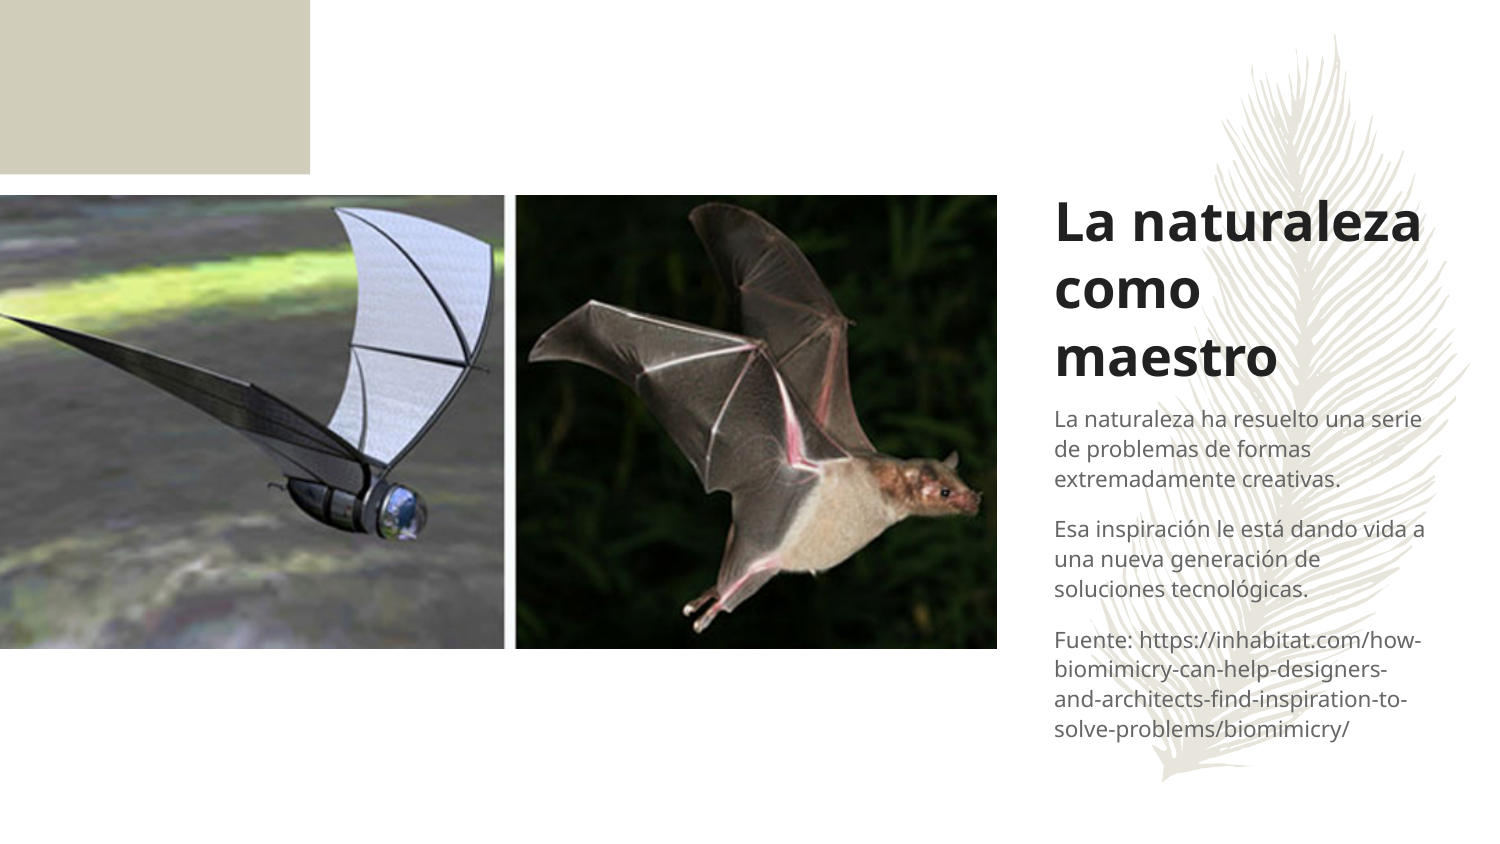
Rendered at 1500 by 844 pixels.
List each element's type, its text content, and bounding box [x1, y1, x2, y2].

title La naturaleza como maestro [1042, 185, 1441, 393]
picture [0, 0, 998, 844]
list La naturaleza ha resuelto una serie de problemas de formas extremadamente creativas. Esa inspiración le está dando vida a una nueva generación de soluciones tecnológicas. Fuente: https://inhabitat.com/how-biomimicry-can-help-designers-and-architects-find-inspiration-to-solve-problems/biomimicry/ [1042, 396, 1440, 750]
